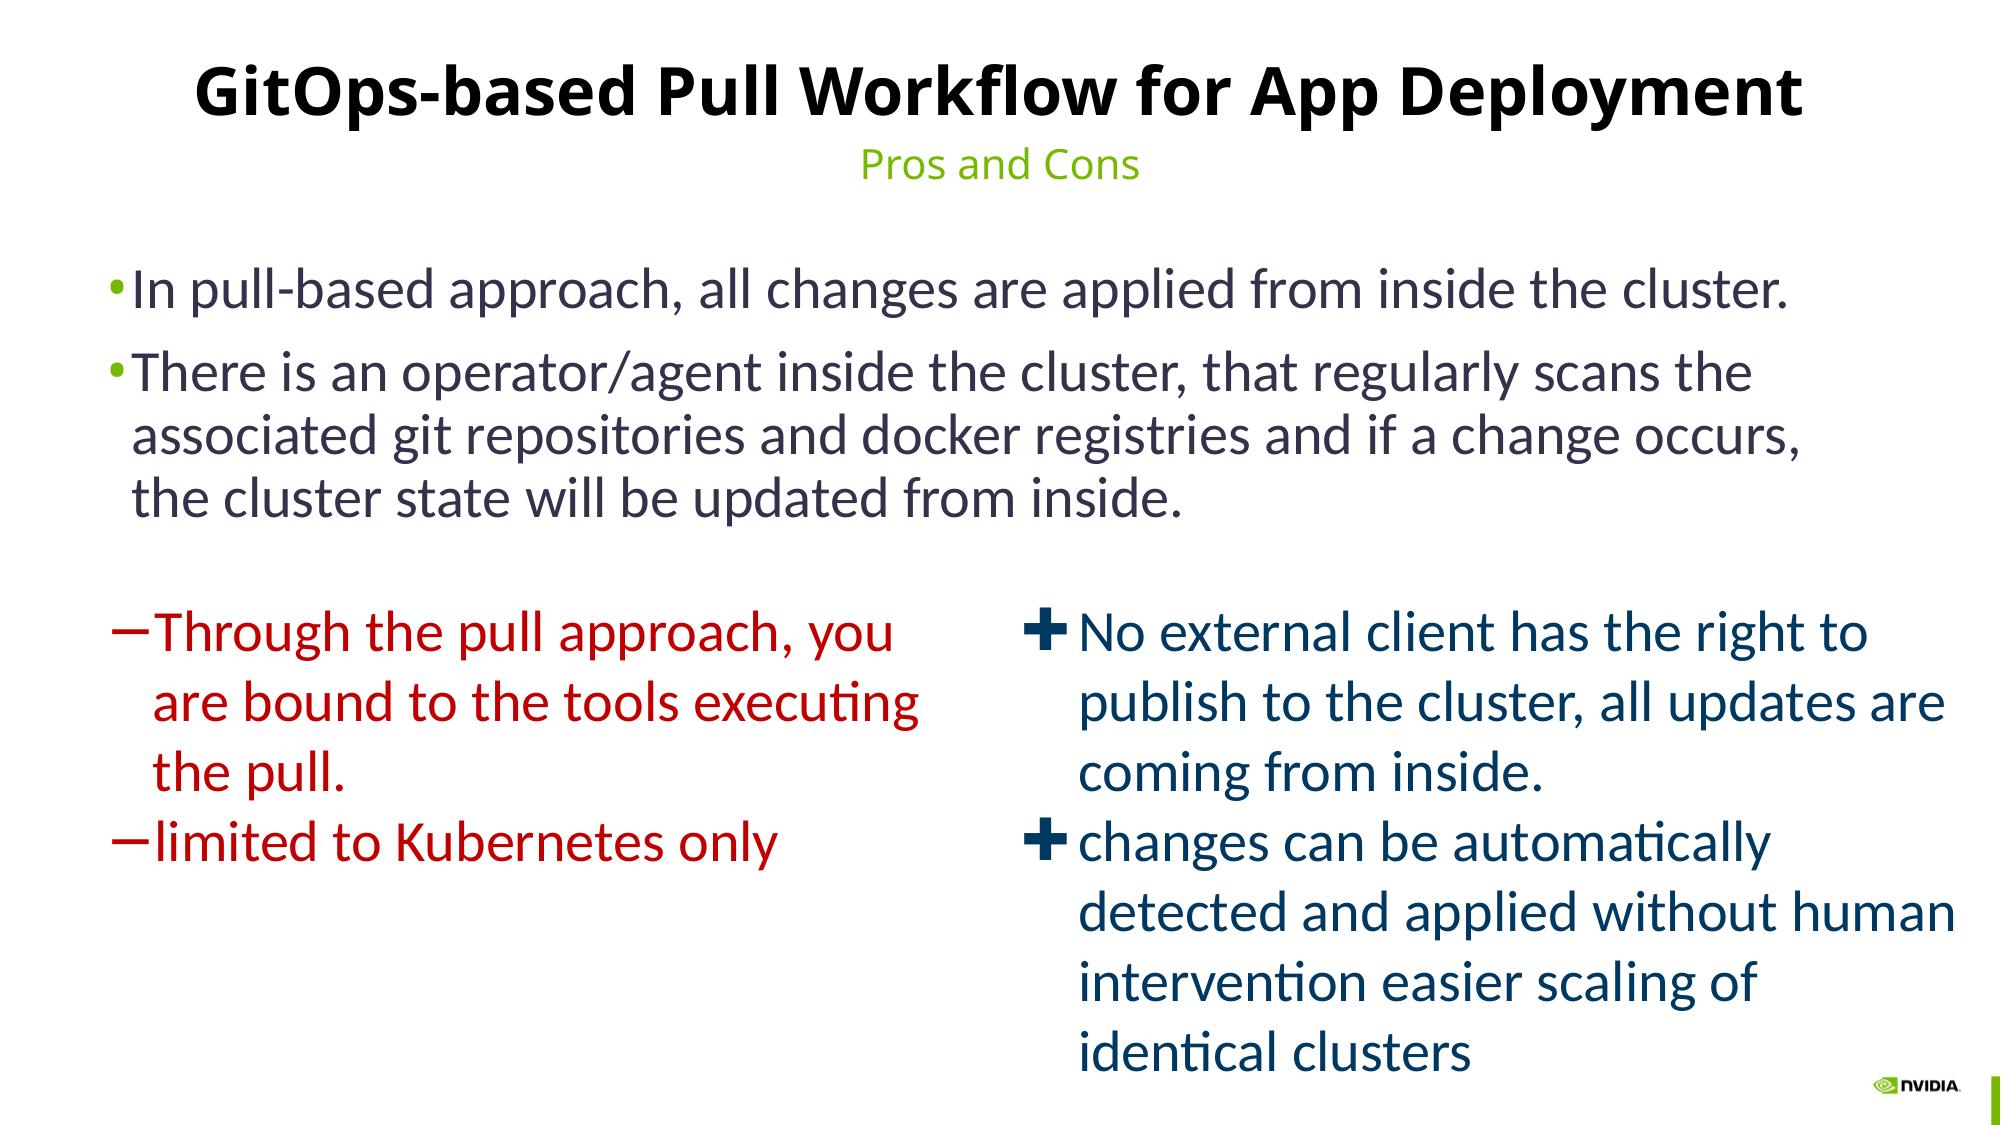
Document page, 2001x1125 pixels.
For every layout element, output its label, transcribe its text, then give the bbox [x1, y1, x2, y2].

title GitOps-based Pull Workflow for App Deployment [137, 0, 1863, 136]
list In pull-based approach, all changes are applied from inside the cluster. There is an operator/agent inside the cluster, that regularly scans the associated git repositories and docker registries and if a change occurs, the cluster state will be updated from inside. [91, 243, 1863, 576]
list Pros and Cons [137, 136, 1863, 213]
text_box No external client has the right to publish to the cluster, all updates are coming from inside. changes can be automatically detected and applied without human intervention easier scaling of identical clusters [932, 585, 1974, 1125]
text_box Through the pull approach, you are bound to the tools executing the pull. limited to Kubernetes only [91, 585, 1000, 881]
